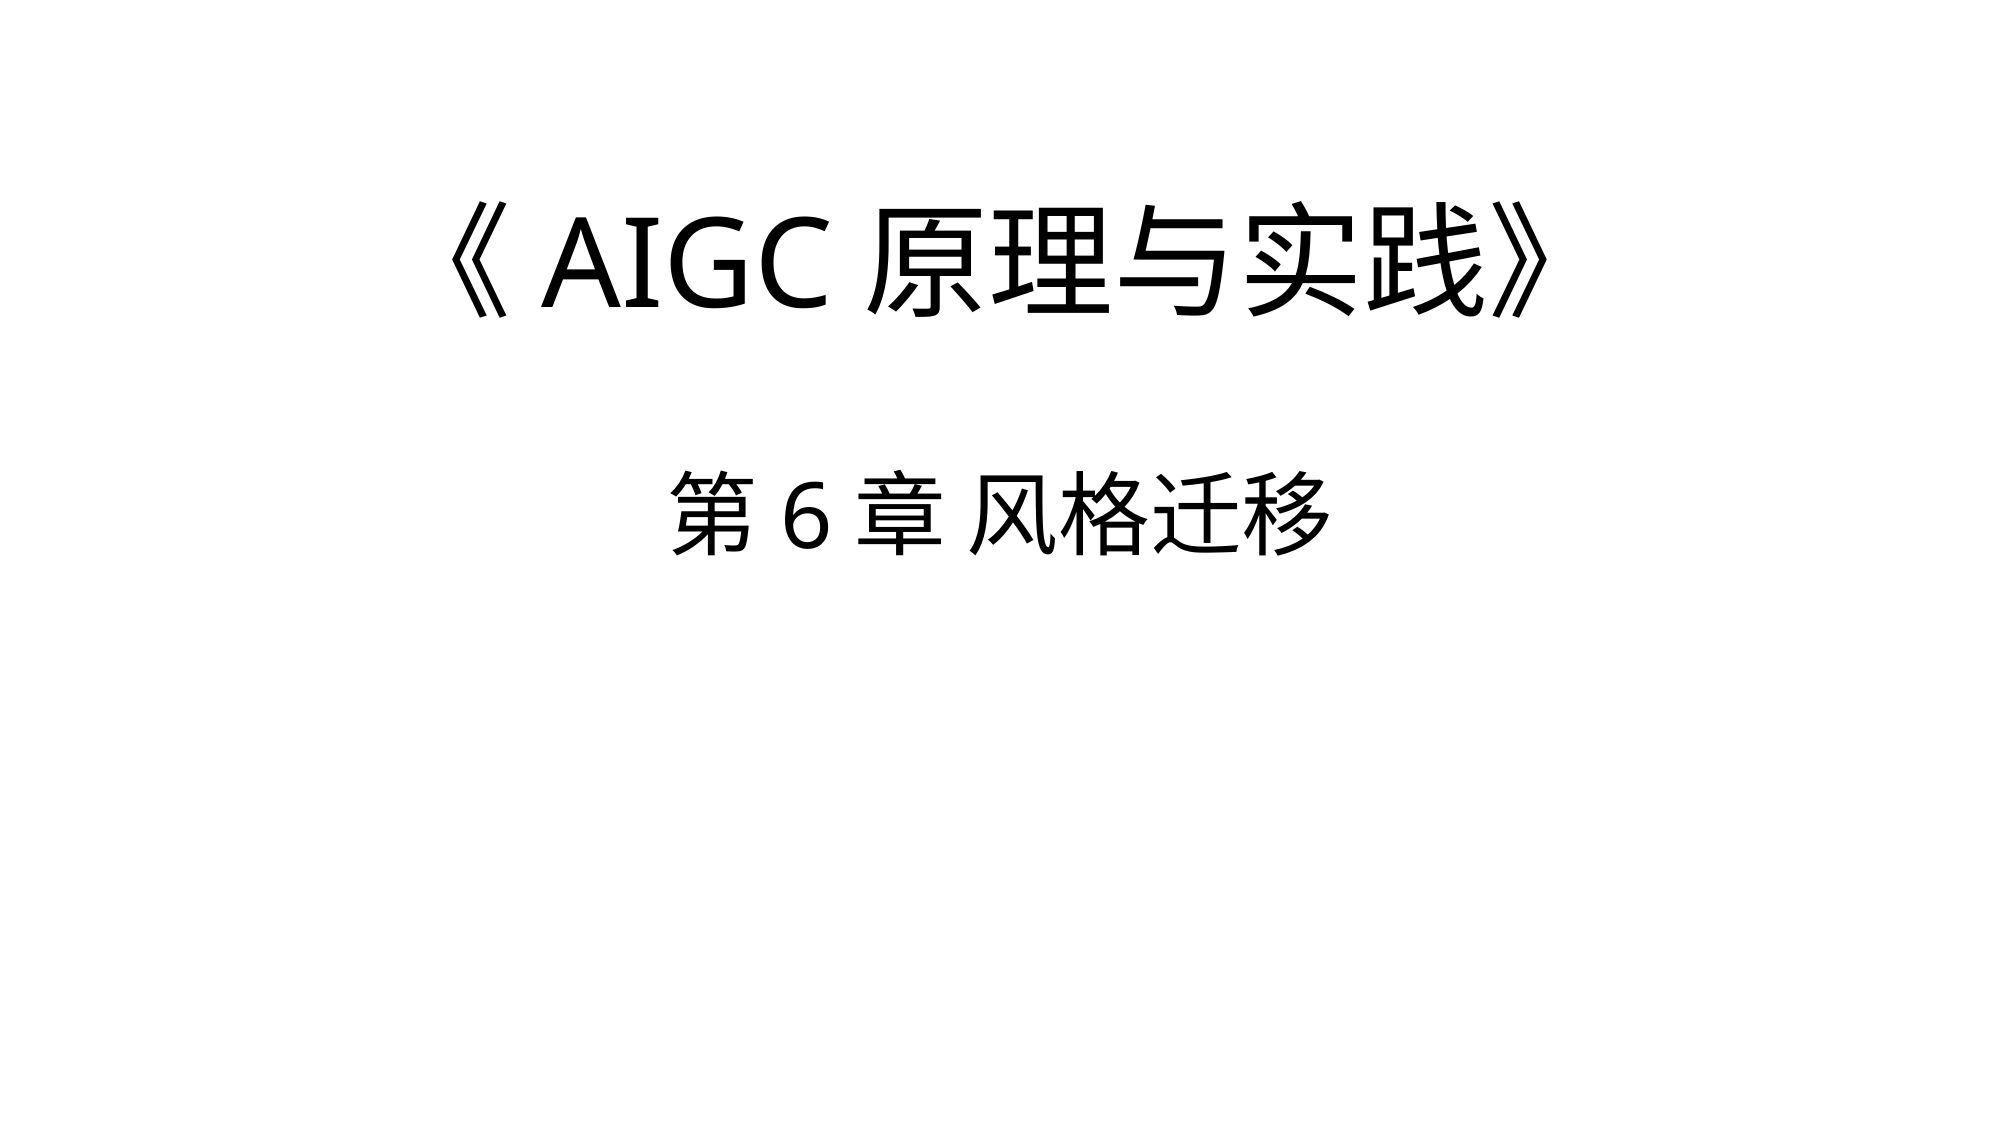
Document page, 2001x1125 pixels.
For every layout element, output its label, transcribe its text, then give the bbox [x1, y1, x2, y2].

title 《AIGC原理与实践》 第6章 风格迁移 [249, 184, 1750, 576]
